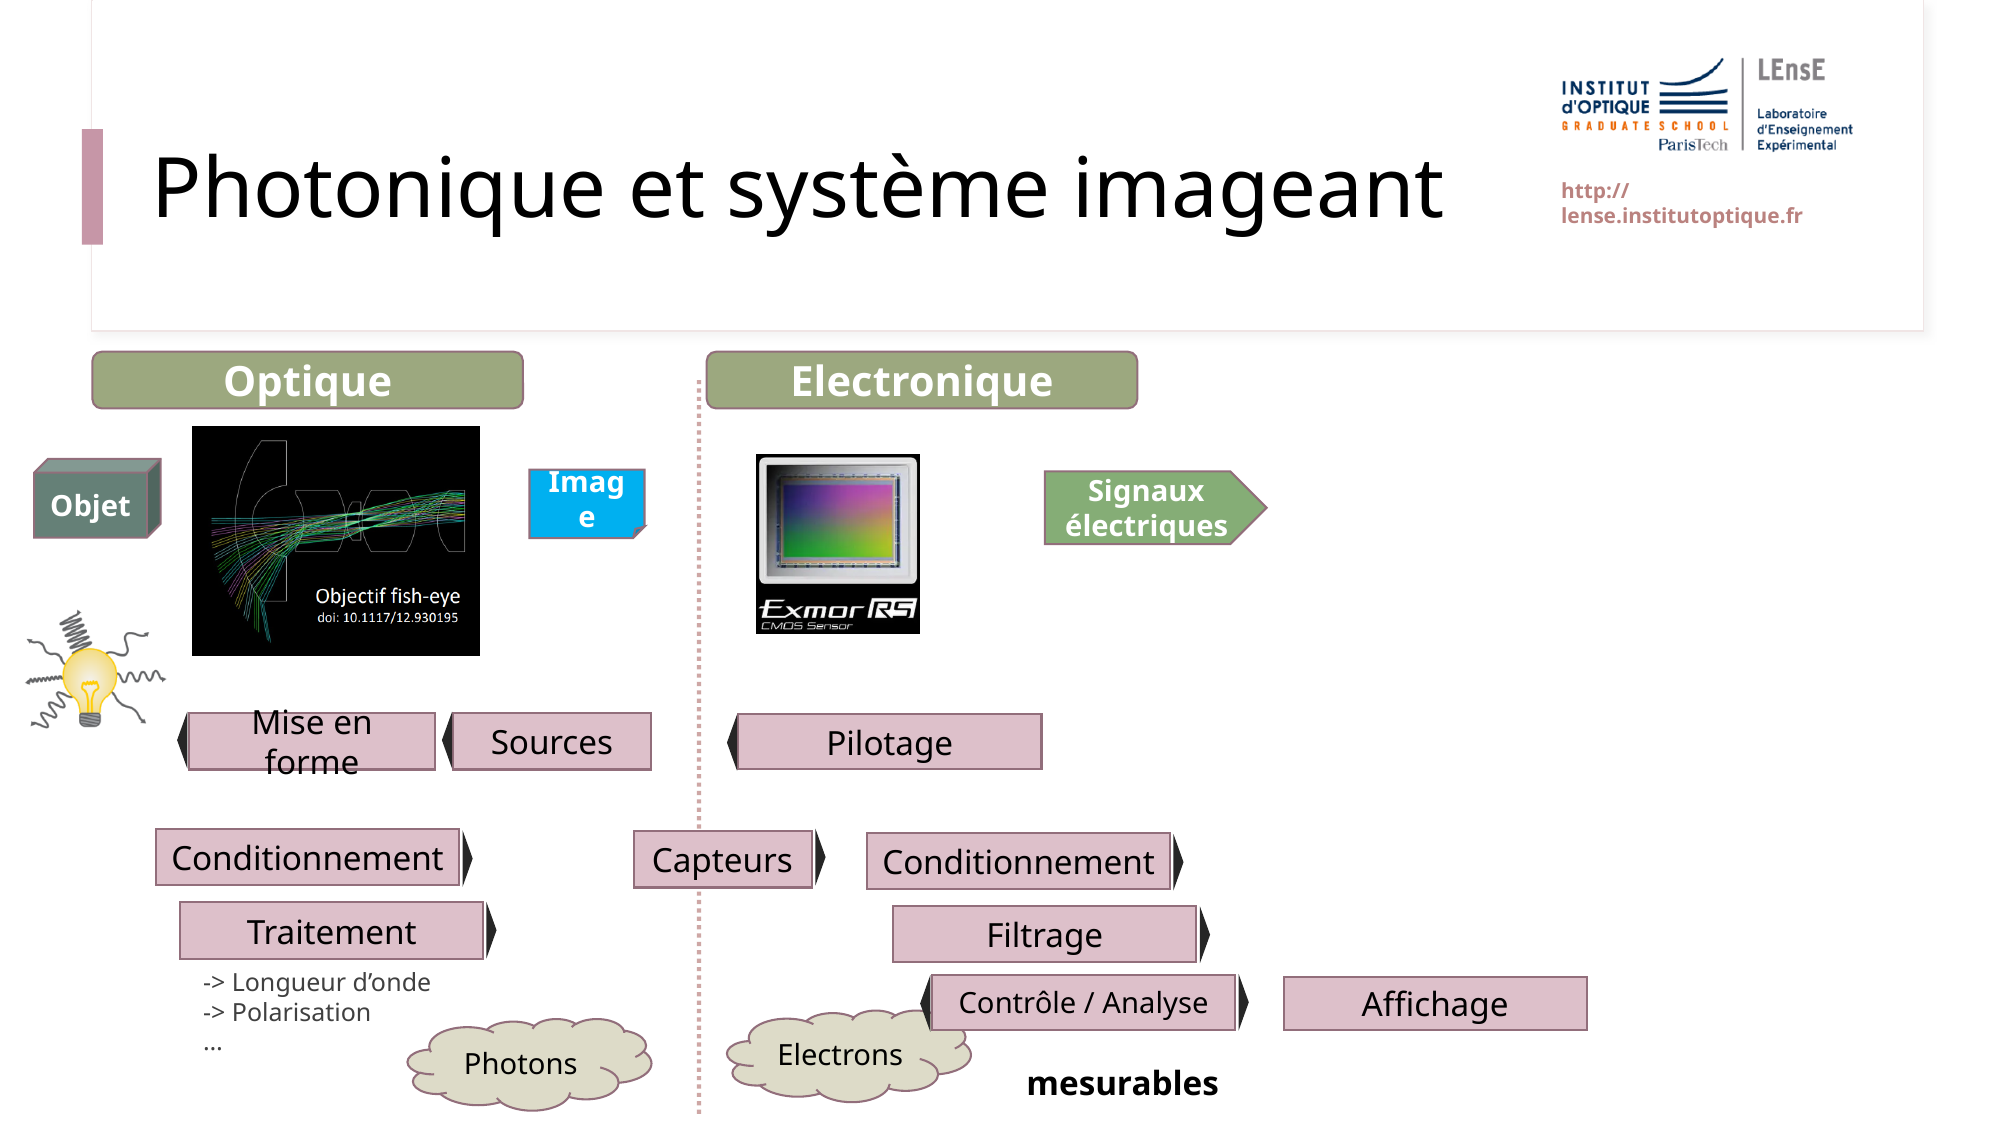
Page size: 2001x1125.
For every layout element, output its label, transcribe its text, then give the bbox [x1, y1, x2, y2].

text_box Conditionnement [155, 828, 460, 886]
text_box Affichage [1283, 976, 1588, 1031]
text_box Signaux électriques [1043, 470, 1269, 546]
text_box [919, 974, 932, 1033]
text_box Image [528, 468, 648, 540]
picture [1532, 27, 1882, 171]
text_box Capteurs [700, 830, 813, 889]
picture [756, 454, 920, 634]
text_box Informatique Outils Numériques [39, 460, 157, 471]
text_box Electronique [705, 350, 1139, 410]
text_box [1237, 973, 1250, 1031]
text_box Sources [452, 712, 652, 771]
text_box mesurables [1001, 1054, 1245, 1110]
text_box Mise en forme [188, 712, 436, 771]
text_box [176, 711, 189, 769]
text_box Conditionnement [866, 832, 1171, 890]
text_box [485, 901, 498, 959]
picture [192, 426, 480, 656]
text_box [1198, 906, 1212, 964]
text_box Filtrage [892, 905, 1197, 963]
text_box Traitement [179, 901, 484, 960]
text_box Photons [406, 1018, 653, 1112]
text_box Capteurs [633, 830, 698, 889]
text_box [1172, 833, 1185, 891]
text_box Objet [33, 457, 162, 539]
text_box [461, 829, 474, 888]
text_box Optique [91, 350, 525, 410]
text_box Pilotage [737, 713, 1043, 770]
text_box Electrons [725, 1009, 973, 1104]
text_box Photonique et système imageant [136, 94, 1805, 288]
text_box -> Longueur d’onde -> Polarisation … [188, 958, 485, 1064]
text_box http://lense.institutoptique.fr [1546, 171, 1872, 236]
text_box [725, 713, 739, 772]
text_box [440, 711, 454, 769]
text_box Contrôle / Analyse [931, 974, 1236, 1031]
text_box [814, 828, 827, 886]
picture [16, 606, 176, 743]
